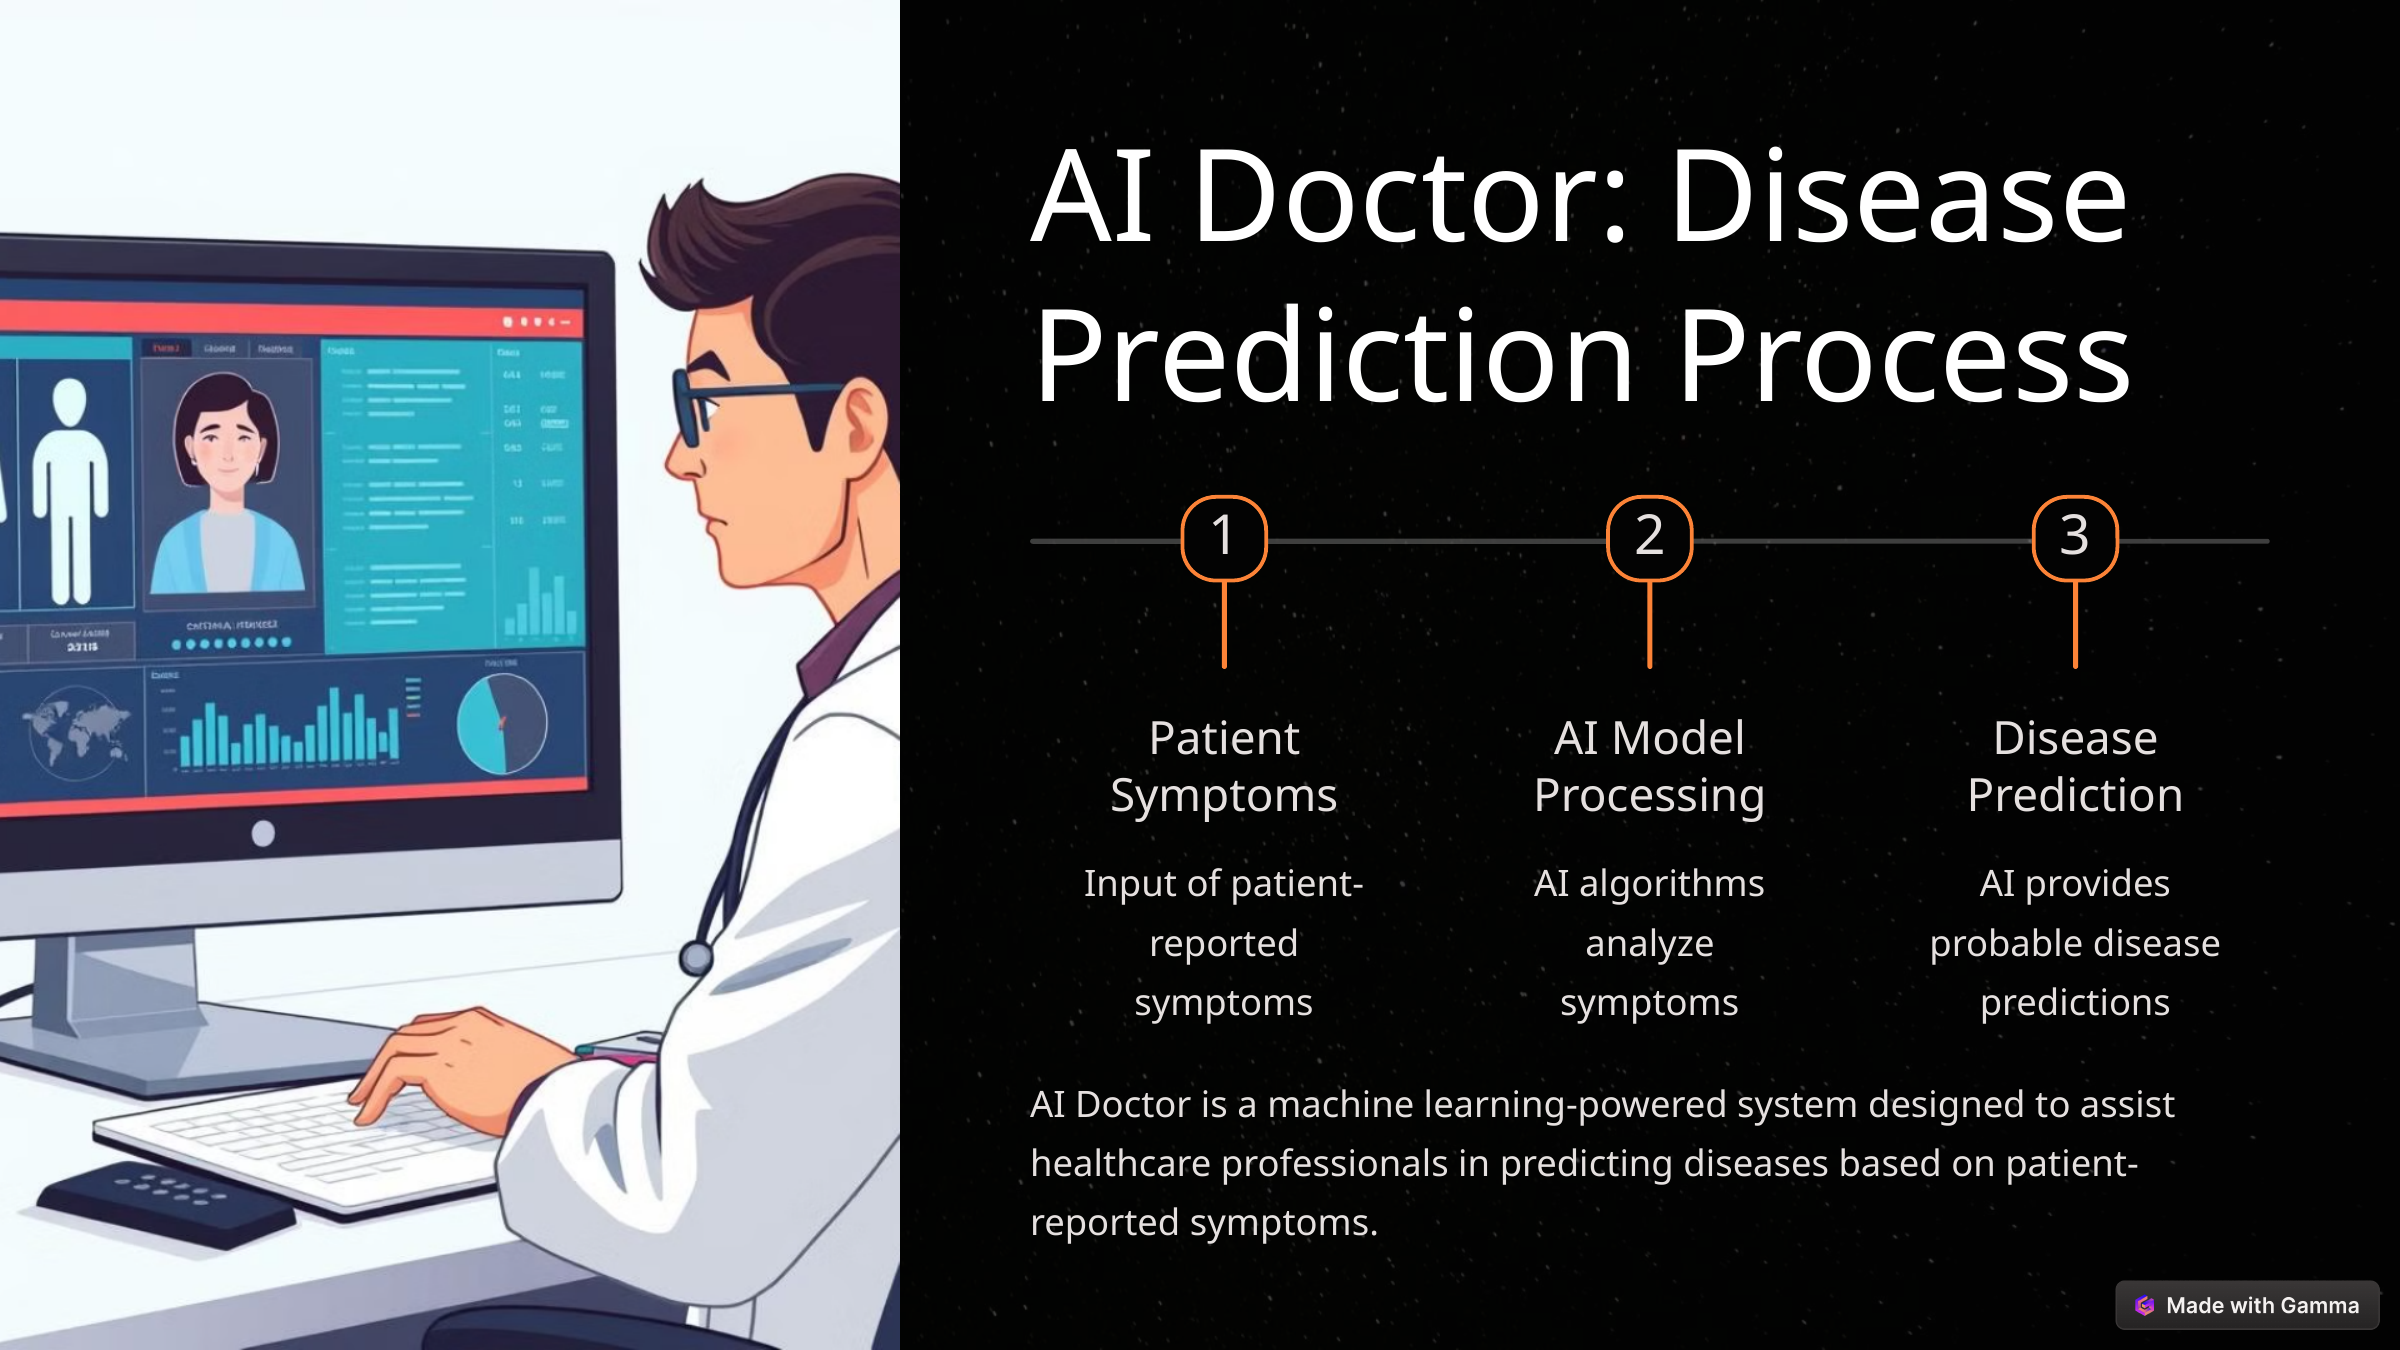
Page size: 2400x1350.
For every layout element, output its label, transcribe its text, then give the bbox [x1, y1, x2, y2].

text_box [2033, 496, 2118, 581]
text_box Disease Prediction [1918, 706, 2233, 823]
text_box AI Model Processing [1492, 706, 1807, 823]
text_box [1182, 496, 1267, 581]
picture [0, 0, 2400, 1350]
text_box Input of patient-reported symptoms [1067, 844, 1382, 1024]
text_box 3 [2058, 510, 2093, 567]
text_box [1647, 581, 1653, 669]
text_box [2073, 581, 2079, 669]
text_box 1 [1213, 510, 1235, 567]
text_box AI Doctor is a machine learning-powered system designed to assist healthcare professionals in predicting diseases based on patient-reported symptoms. [1030, 1065, 2270, 1244]
text_box AI Doctor: Disease Prediction Process [1030, 106, 2270, 428]
text_box Patient Symptoms [1067, 706, 1382, 823]
text_box [1692, 538, 2033, 544]
text_box 2 [1632, 510, 1667, 567]
text_box [1221, 581, 1227, 669]
text_box AI algorithms analyze symptoms [1492, 844, 1807, 964]
text_box [2118, 538, 2270, 544]
text_box [1267, 538, 1608, 544]
text_box [1608, 496, 1692, 581]
text_box [1030, 538, 1182, 544]
text_box AI provides probable disease predictions [1918, 844, 2233, 1024]
